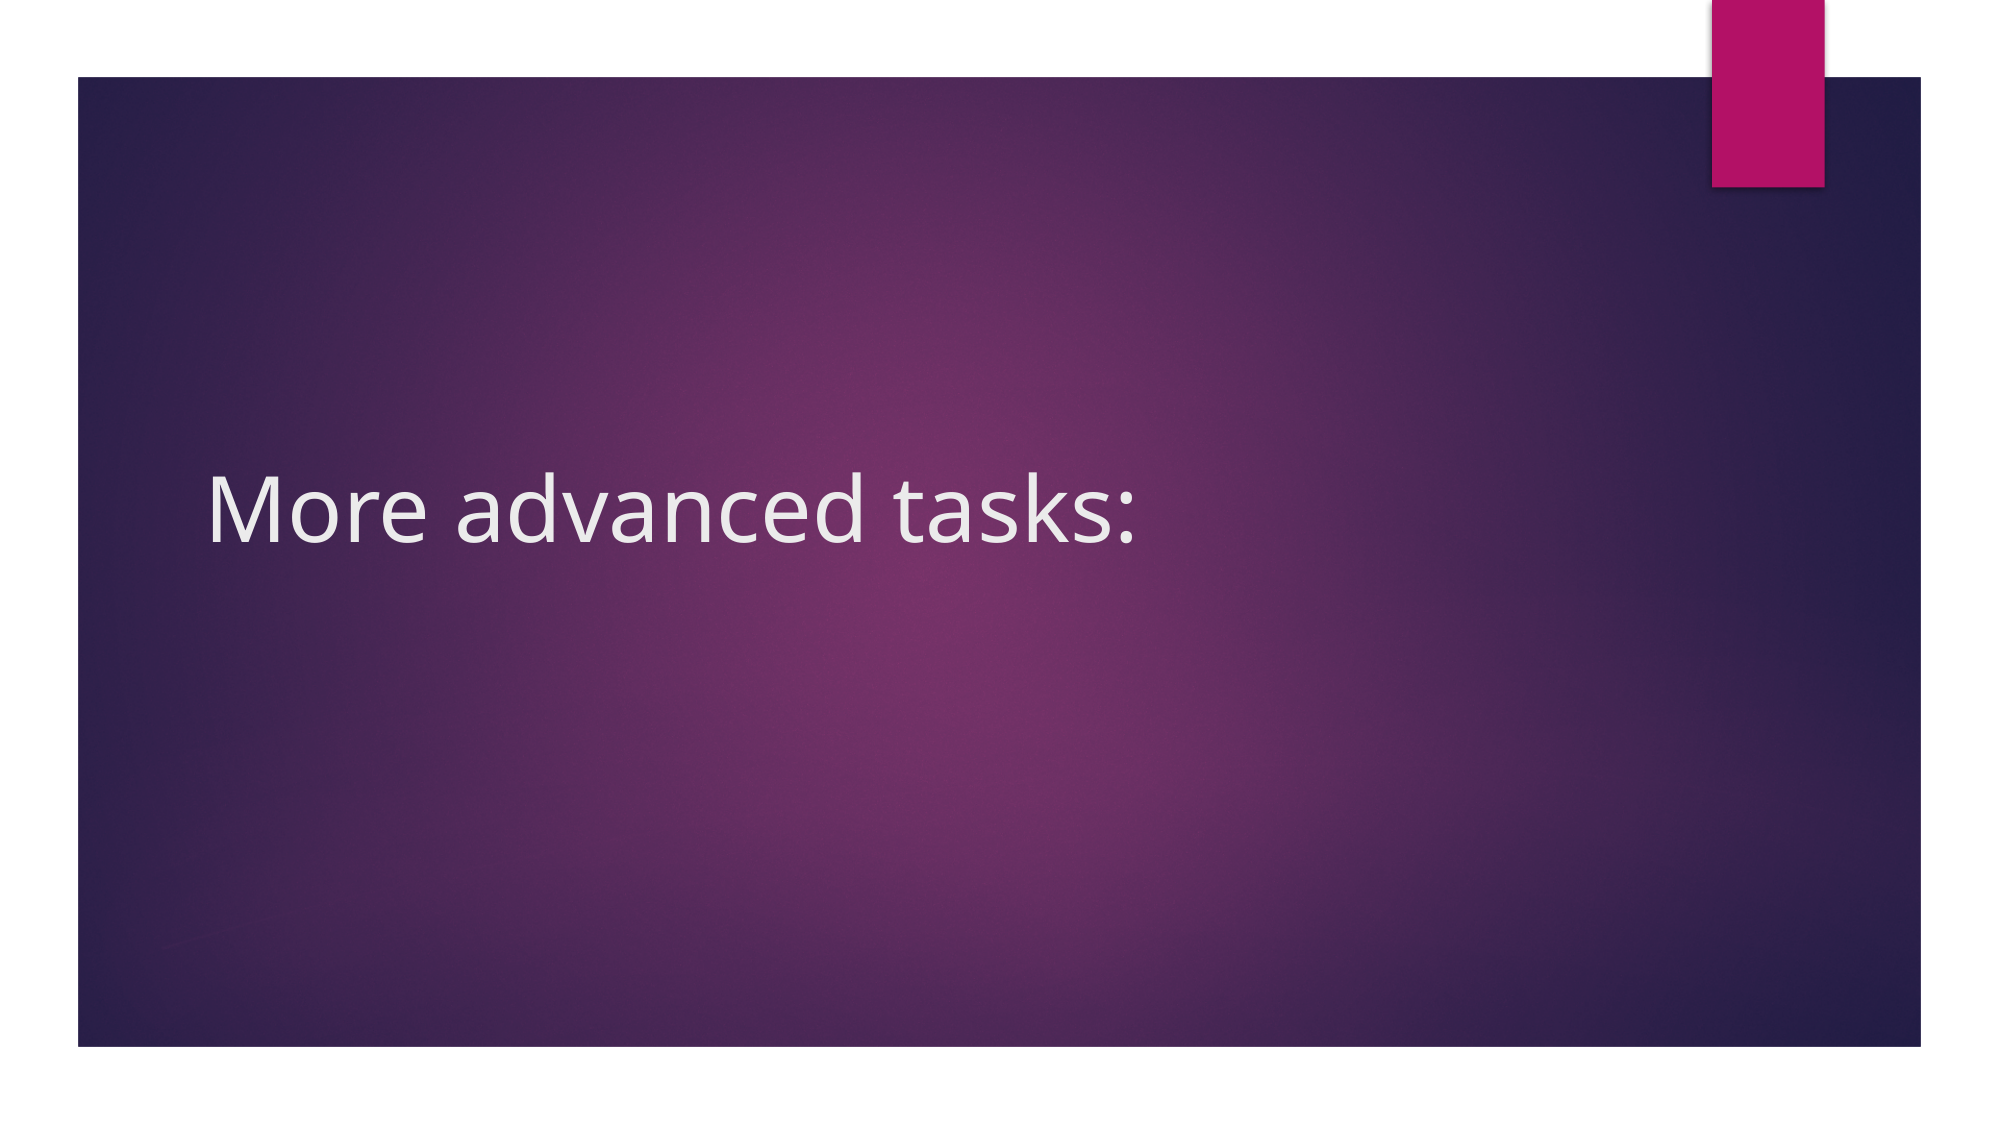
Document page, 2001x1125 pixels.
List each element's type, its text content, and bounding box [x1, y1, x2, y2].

title More advanced tasks: [189, 110, 1638, 1125]
